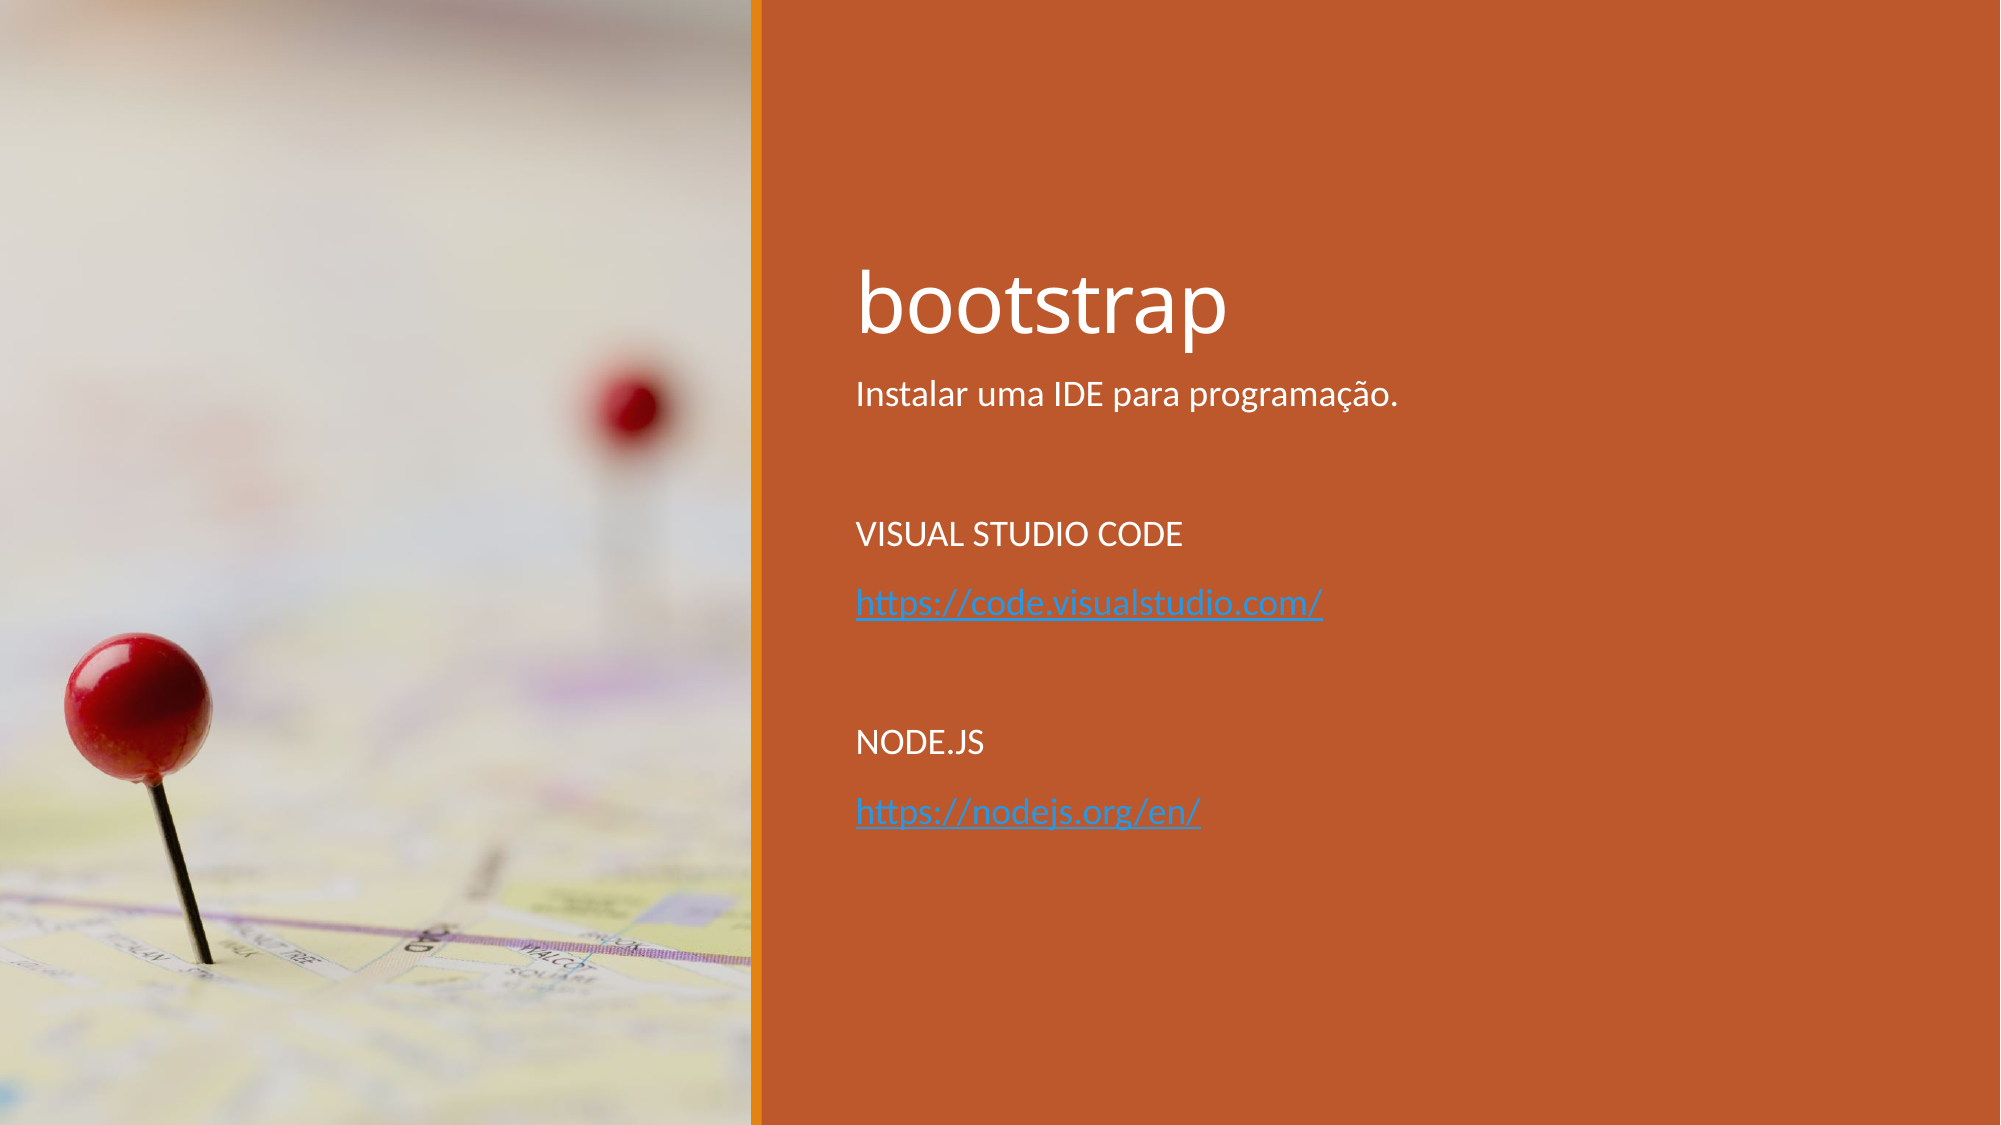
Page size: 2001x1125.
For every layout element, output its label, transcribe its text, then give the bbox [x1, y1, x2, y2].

text_box [763, 0, 2000, 1125]
title bootstrap [840, 84, 1881, 359]
picture [0, 0, 752, 1125]
list Instalar uma IDE para programação. VISUAL STUDIO CODE https://code.visualstudio.com/ NODE.JS https://nodejs.org/en/ [840, 366, 1881, 966]
text_box [759, 0, 763, 1125]
